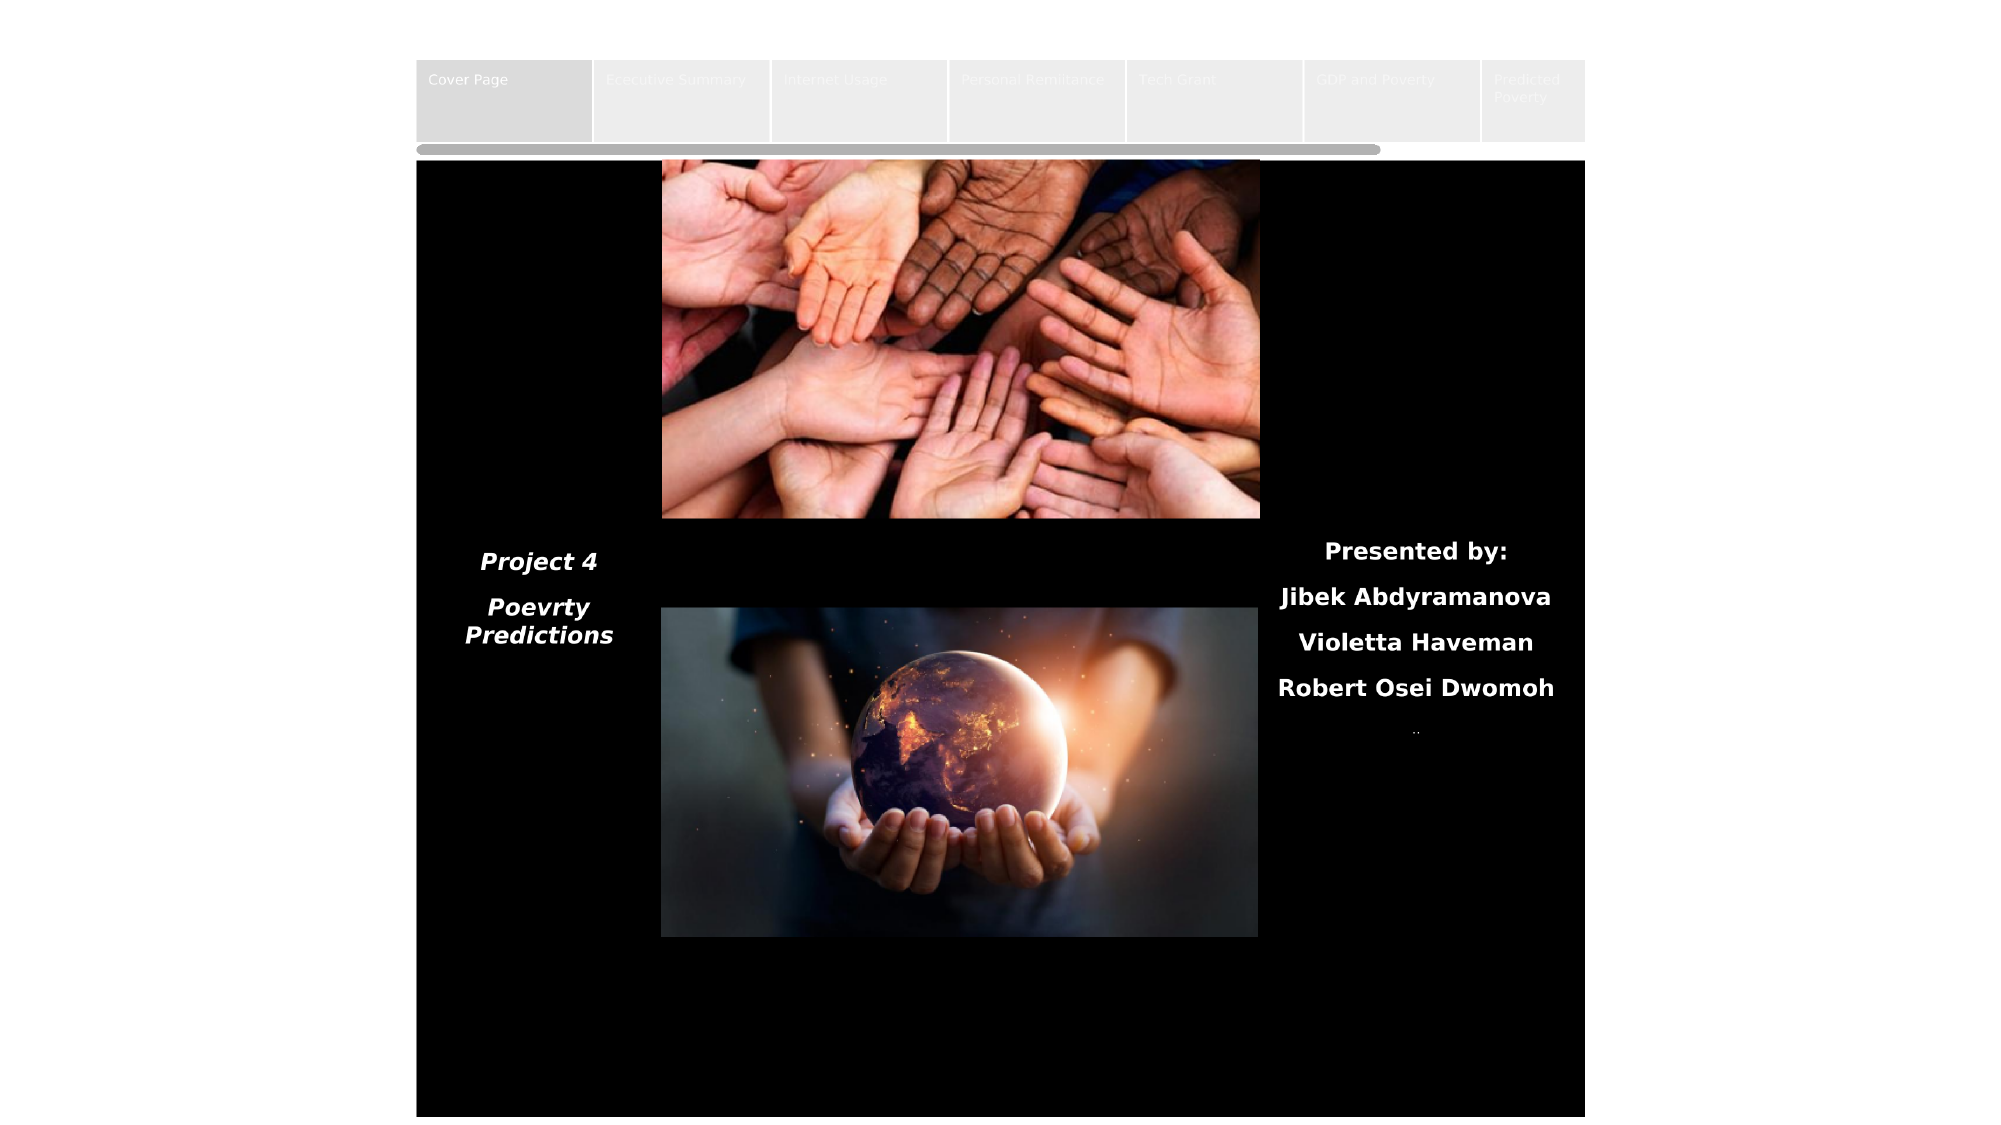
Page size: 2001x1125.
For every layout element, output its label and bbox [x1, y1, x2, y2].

picture [407, 0, 1593, 1125]
